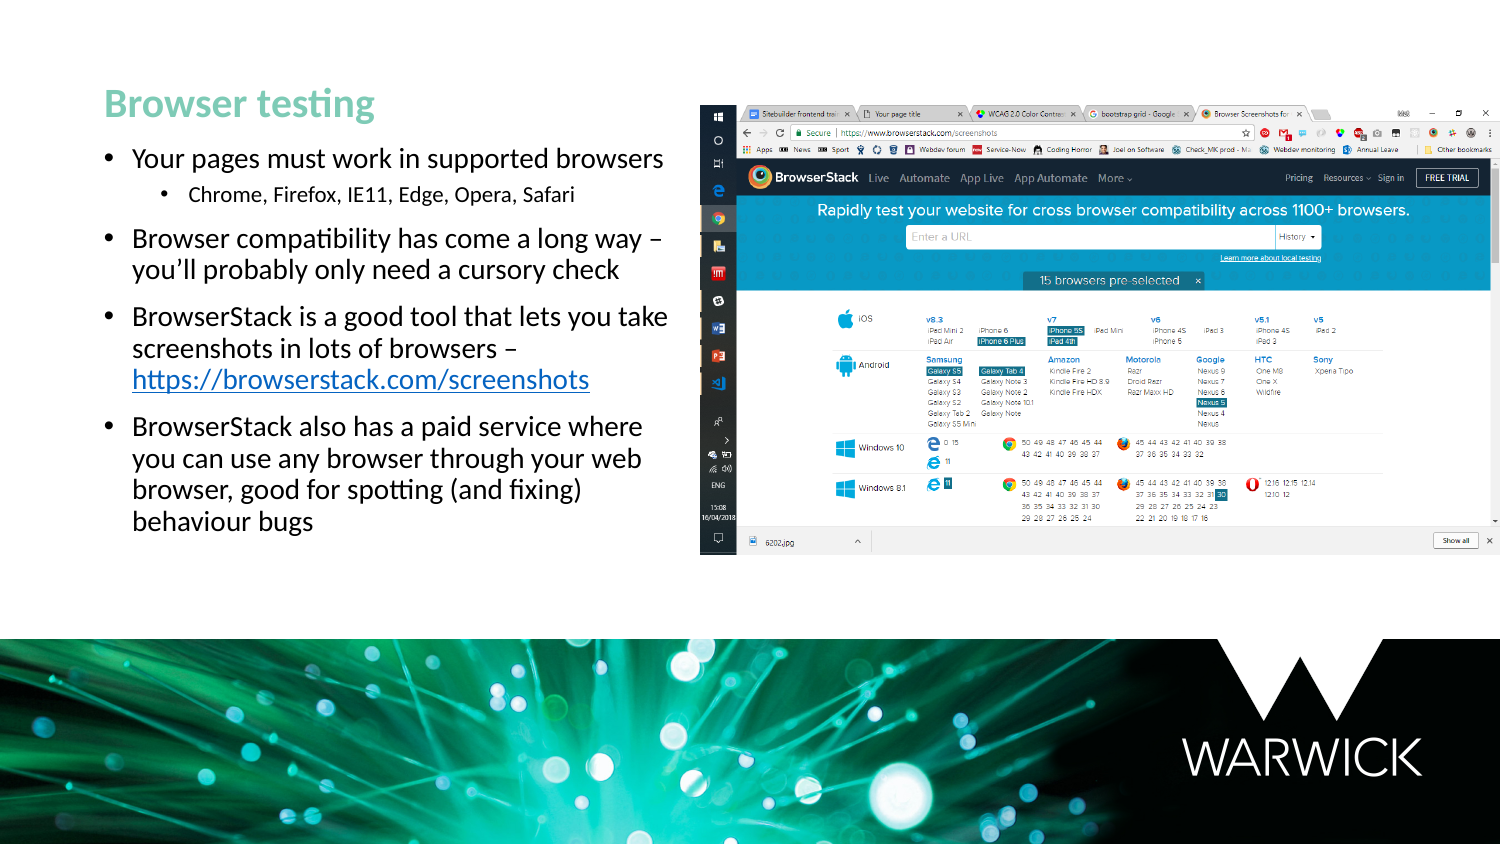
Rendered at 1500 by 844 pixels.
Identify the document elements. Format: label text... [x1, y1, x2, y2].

text_box Your pages must work in supported browsers Chrome, Firefox, IE11, Edge, Opera, Safari Browser compatibility has come a long way – you’ll probably only need a cursory check BrowserStack is a good tool that lets you take screenshots in lots of browsers – https://browserstack.com/screenshots BrowserStack also has a paid service where you can use any browser through your web browser, good for spotting (and fixing) behaviour bugs [89, 136, 701, 618]
list Browser testing [89, 74, 701, 136]
picture [0, 0, 1500, 844]
